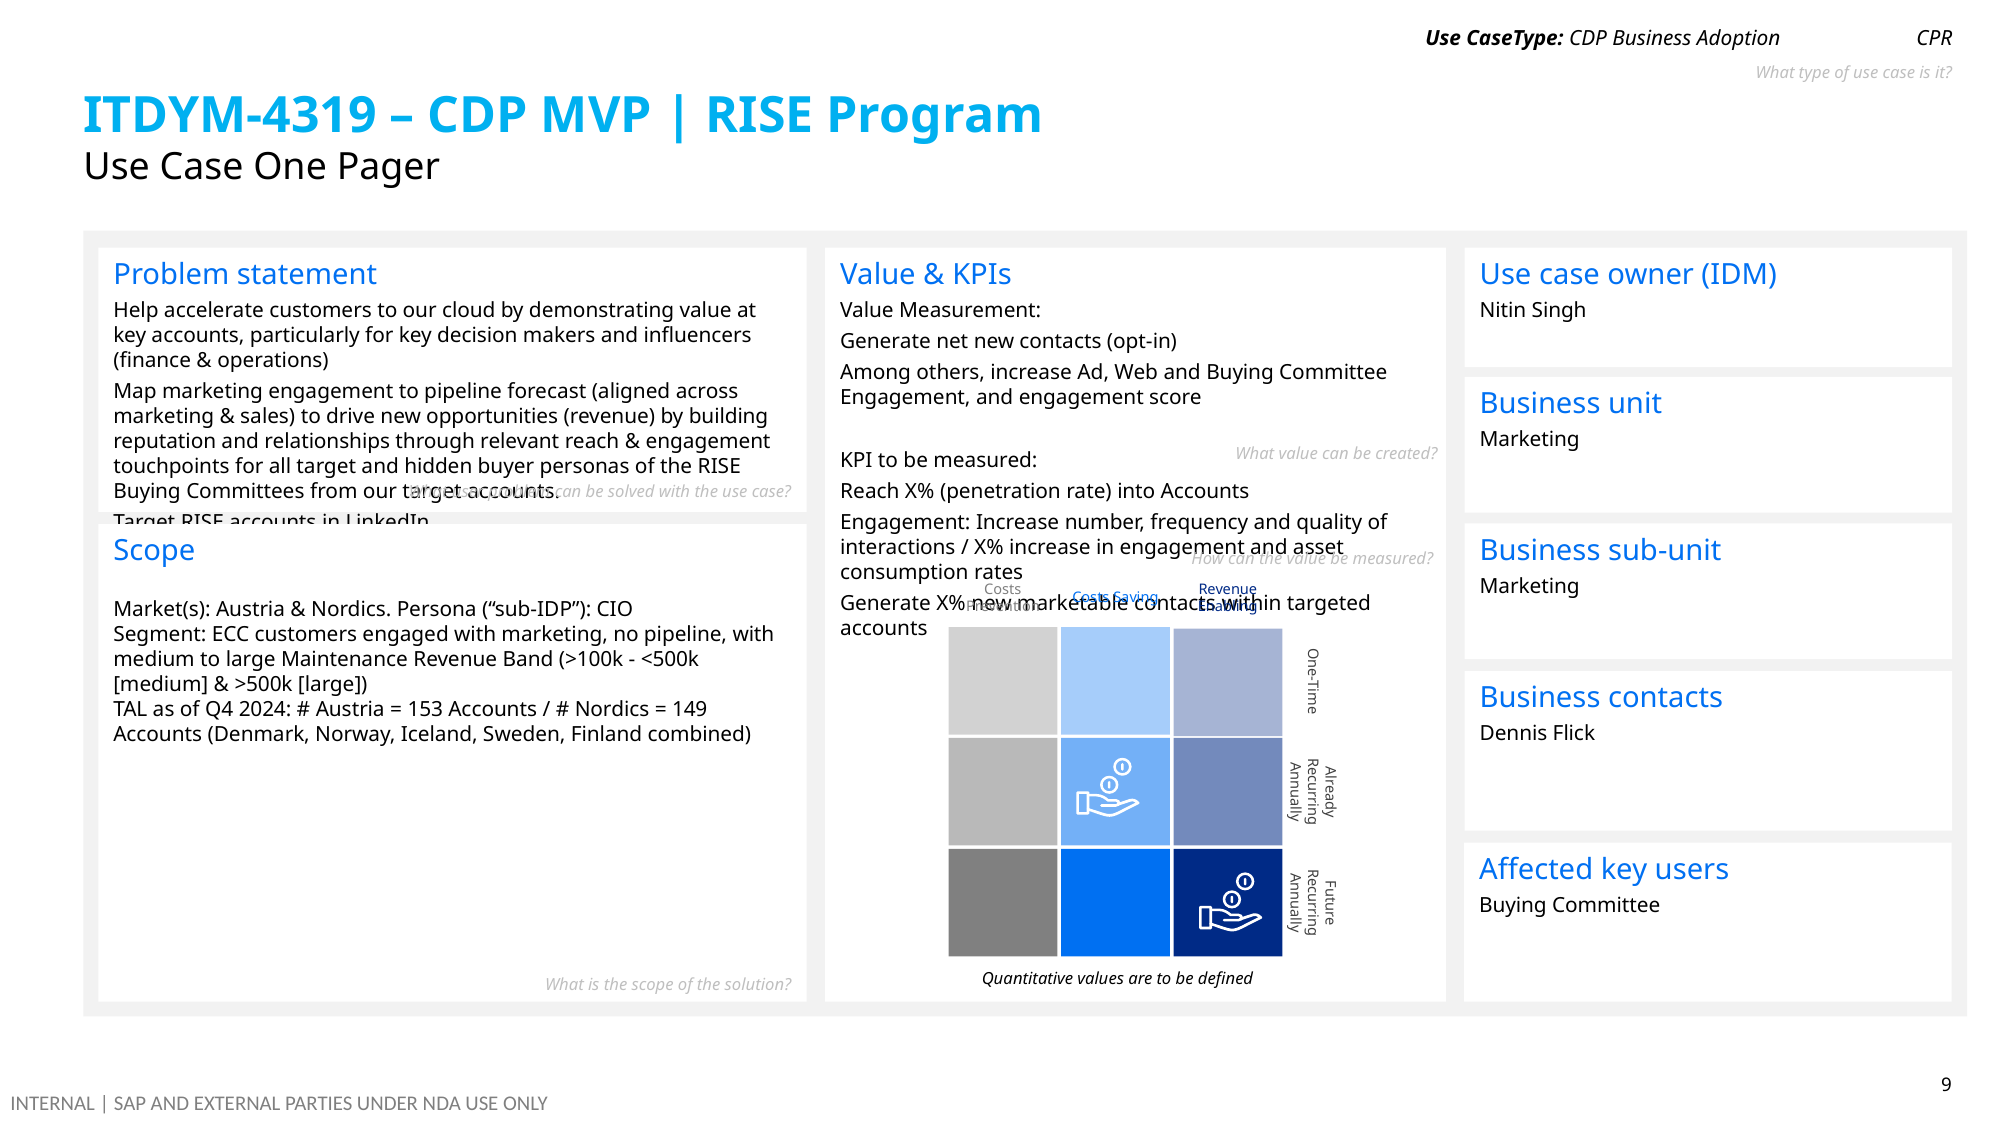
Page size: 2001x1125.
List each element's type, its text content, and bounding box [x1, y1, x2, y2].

text_box What value can be created? [1192, 435, 1453, 471]
text_box How can the value be measured? [937, 540, 1449, 576]
text_box What is the scope of the solution? [355, 966, 807, 1001]
text_box What user problem can be solved with the use case? [355, 473, 807, 509]
text_box Business unit Marketing [1463, 375, 1954, 514]
text_box Costs Saving [1061, 589, 1170, 605]
text_box [1061, 848, 1170, 957]
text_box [1198, 872, 1263, 932]
text_box Already Recurring Annually [1305, 737, 1323, 847]
text_box [1173, 848, 1283, 957]
text_box Business sub-unit Marketing [1463, 522, 1954, 661]
text_box Use CaseType: CDP Business Adoption [908, 17, 1796, 57]
text_box [1173, 737, 1283, 846]
text_box [948, 848, 1058, 957]
text_box [1061, 627, 1170, 735]
text_box Use case owner (IDM) Nitin Singh [1463, 246, 1954, 369]
text_box [1173, 628, 1283, 737]
text_box Affected key users Buying Committee [1463, 841, 1953, 1003]
text_box What type of use case is it? [1516, 54, 1968, 90]
text_box [948, 737, 1058, 846]
text_box Revenue Enabling [1173, 589, 1283, 605]
text_box Use Case One Pager [83, 142, 618, 188]
text_box Scope Market(s): Austria & Nordics. Persona (“sub-IDP”): CIO Segment: ECC customers engaged with marketing, no pipeline, with medium to large Maintenance Revenue Band (>100k - <500k [medium] & >500k [large]) TAL as of Q4 2024: # Austria = 153 Accounts / # Nordics = 149 Accounts (Denmark, Norway, Iceland, Sweden, Finland combined) [97, 522, 808, 1003]
text_box Future Recurring Annually [1305, 848, 1323, 958]
text_box Value & KPIs Value Measurement: Generate net new contacts (opt-in) Among others, increase Ad, Web and Buying Committee Engagement, and engagement score KPI to be measured: Reach X% (penetration rate) into Accounts Engagement: Increase number, frequency and quality of interactions / X% increase in engagement and asset consumption rates Generate X% new marketable contacts within targeted accounts [824, 246, 1448, 1003]
text_box Costs Prevention [948, 589, 1058, 605]
text_box Quantitative values are to be defined [967, 960, 1274, 996]
text_box Problem statement Help accelerate customers to our cloud by demonstrating value at key accounts, particularly for key decision makers and influencers (finance & operations) Map marketing engagement to pipeline forecast (aligned across marketing & sales) to drive new opportunities (revenue) by building reputation and relationships through relevant reach & engagement touchpoints for all target and hidden buyer personas of the RISE Buying Committees from our target accounts. Target RISE accounts in LinkedIn [97, 246, 808, 513]
text_box [1061, 737, 1170, 846]
text_box Business contacts Dennis Flick [1463, 670, 1954, 832]
text_box [82, 229, 1969, 1018]
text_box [1075, 757, 1140, 818]
text_box [948, 627, 1058, 735]
text_box One-Time [1306, 627, 1322, 736]
text_box CPR [1796, 17, 1968, 54]
title ITDYM-4319 – CDP MVP | RISE Program [83, 82, 1917, 144]
